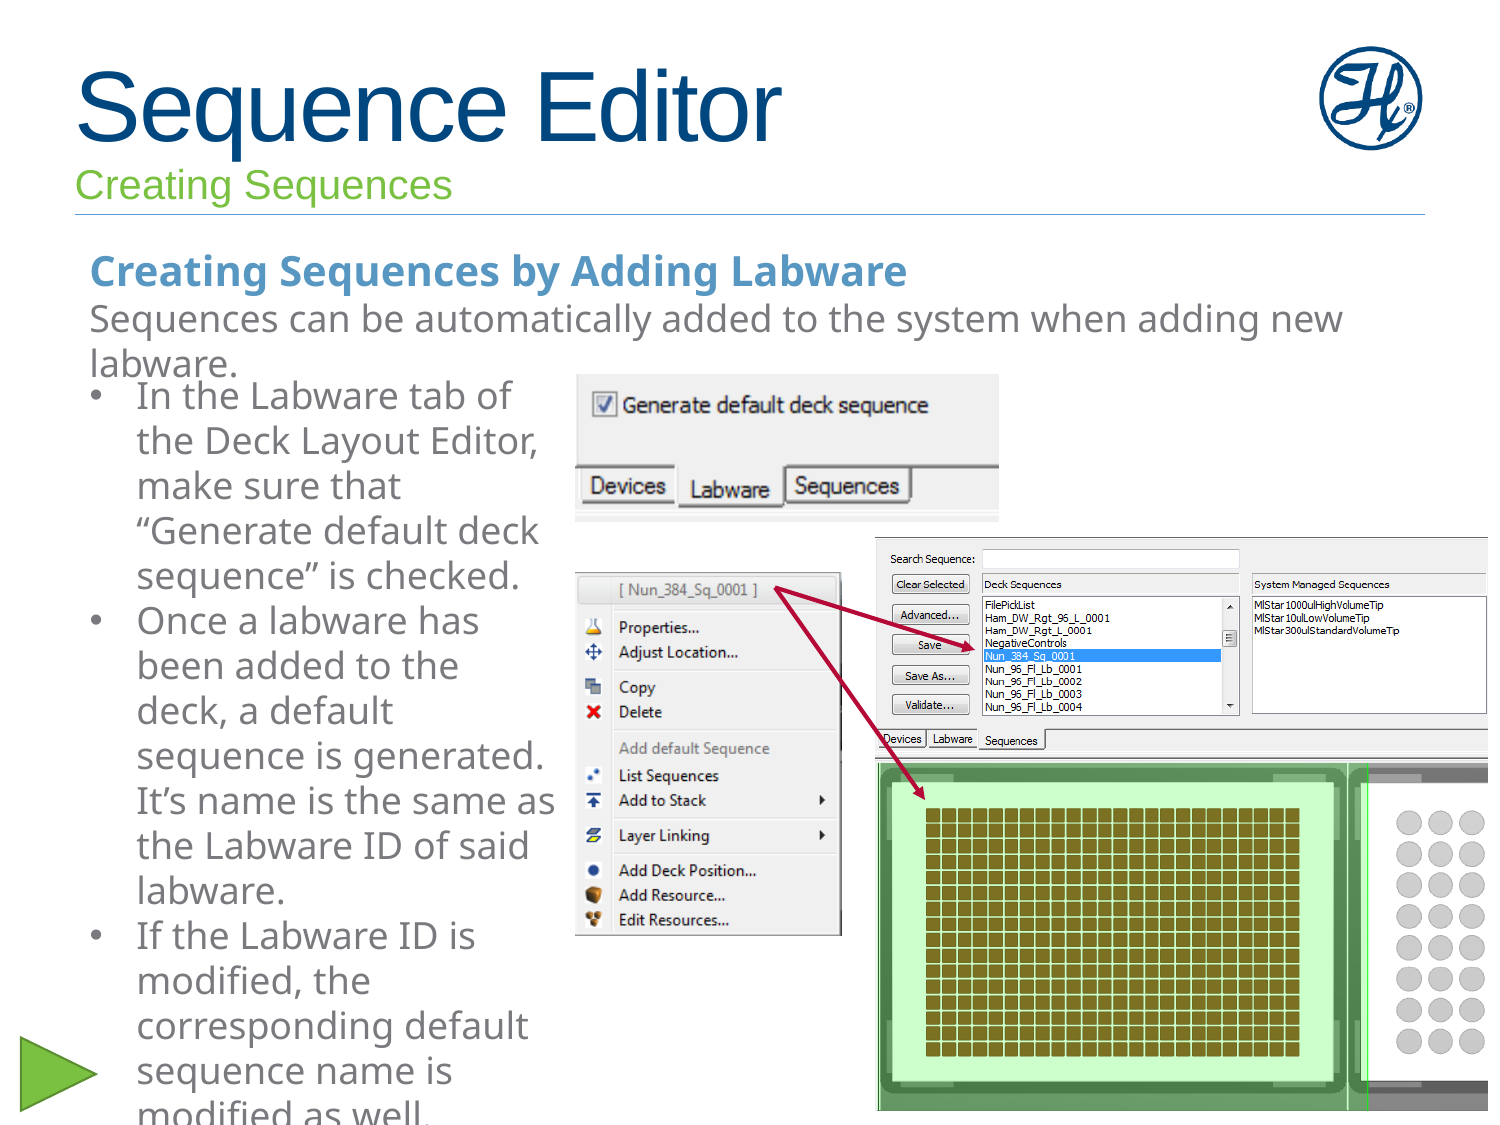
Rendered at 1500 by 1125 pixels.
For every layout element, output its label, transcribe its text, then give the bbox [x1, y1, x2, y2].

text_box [774, 587, 925, 800]
picture [574, 374, 999, 522]
text_box [19, 1035, 74, 1113]
title Sequence Editor [74, 0, 1369, 155]
list Creating Sequences [74, 155, 1425, 216]
picture [874, 537, 1488, 1111]
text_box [925, 587, 975, 650]
text_box In the Labware tab of the Deck Layout Editor, make sure that “Generate default deck sequence” is checked. Once a labware has been added to the deck, a default sequence is generated. It’s name is the same as the Labware ID of said labware. If the Labware ID is modified, the corresponding default sequence name is modified as well. [74, 364, 575, 1125]
picture [1369, 41, 1426, 155]
picture [574, 572, 842, 936]
text_box Creating Sequences by Adding Labware Sequences can be automatically added to the system when adding new labware. [74, 237, 1425, 393]
